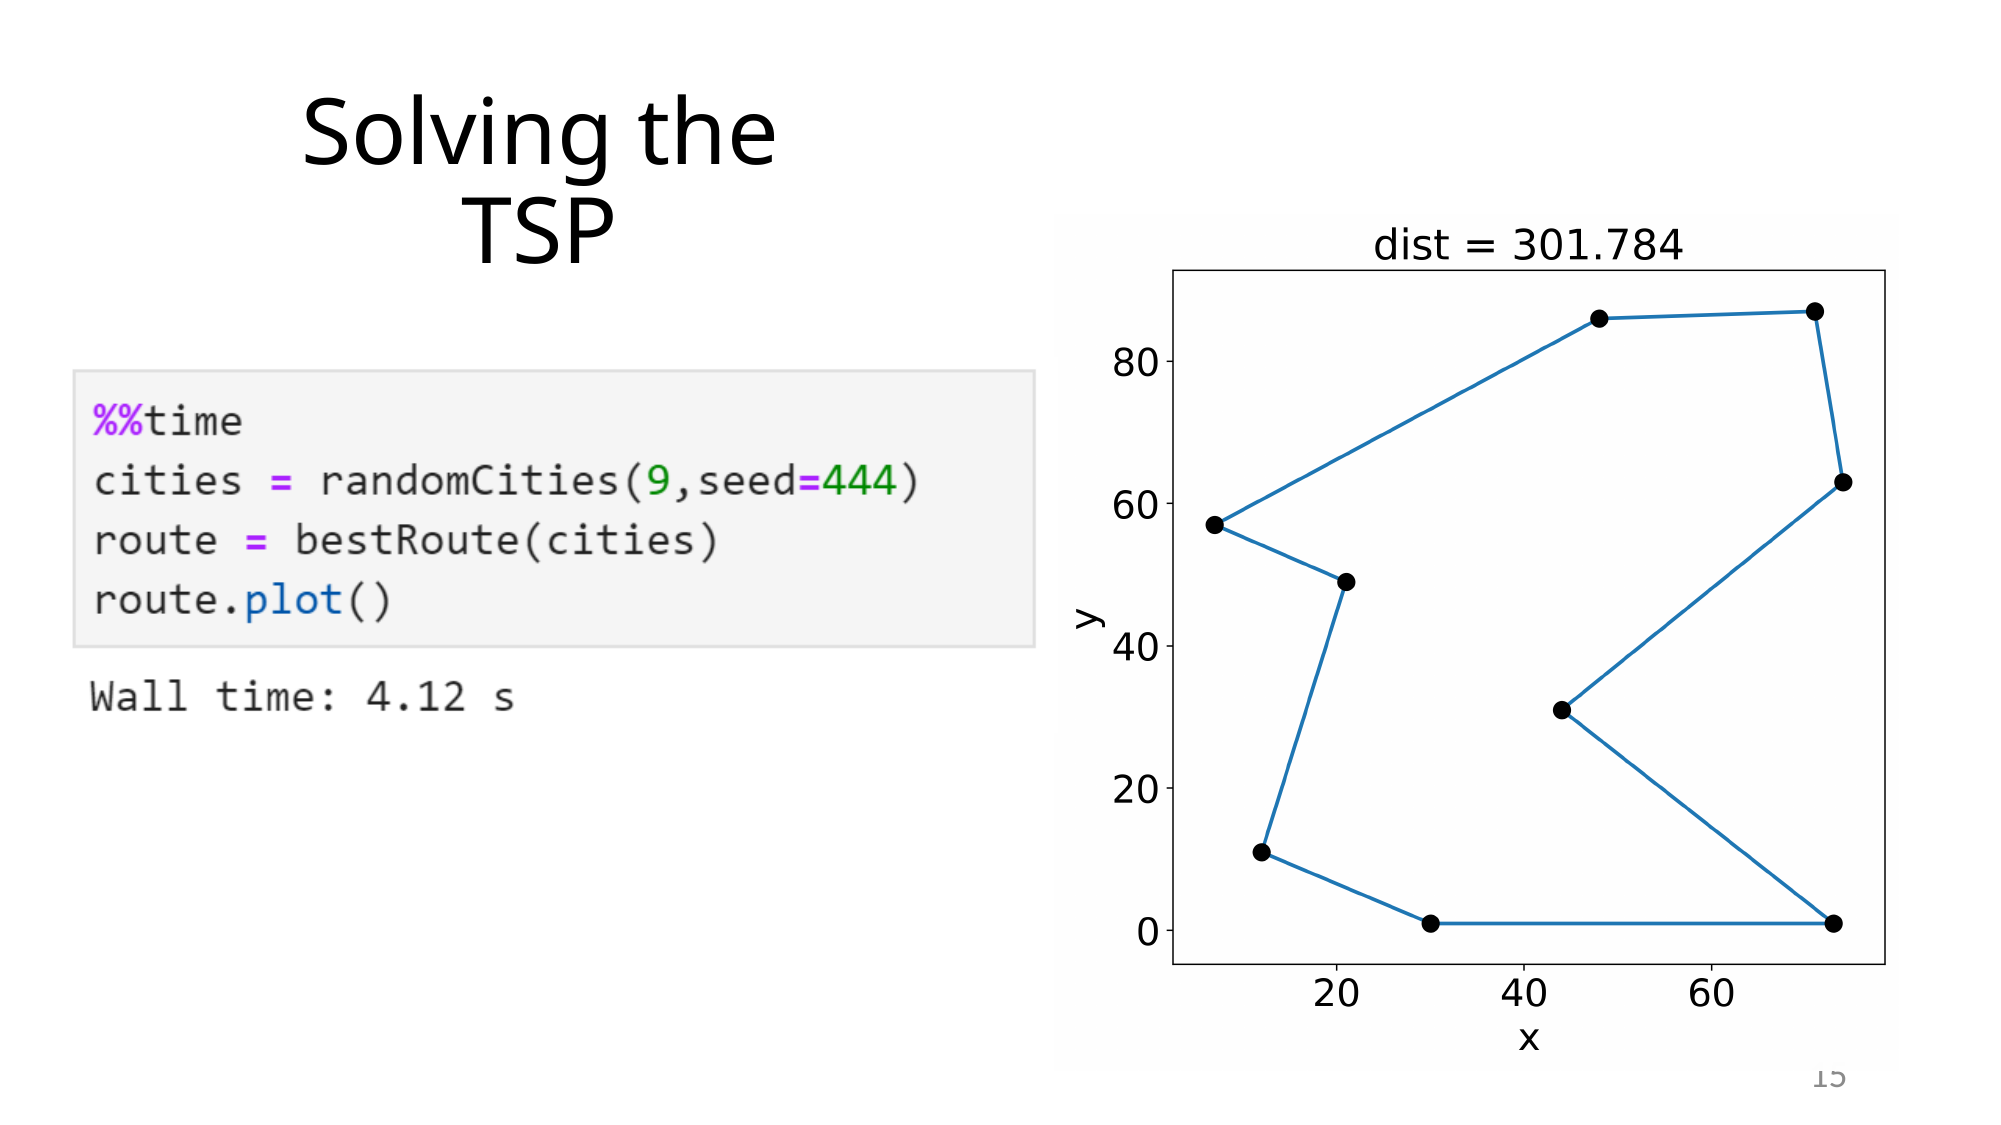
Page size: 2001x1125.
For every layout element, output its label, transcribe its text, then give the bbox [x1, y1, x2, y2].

slide_number 15 [1412, 1071, 1863, 1103]
picture [62, 357, 1058, 733]
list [1053, 214, 1899, 1071]
title Solving the TSP [227, 75, 853, 293]
